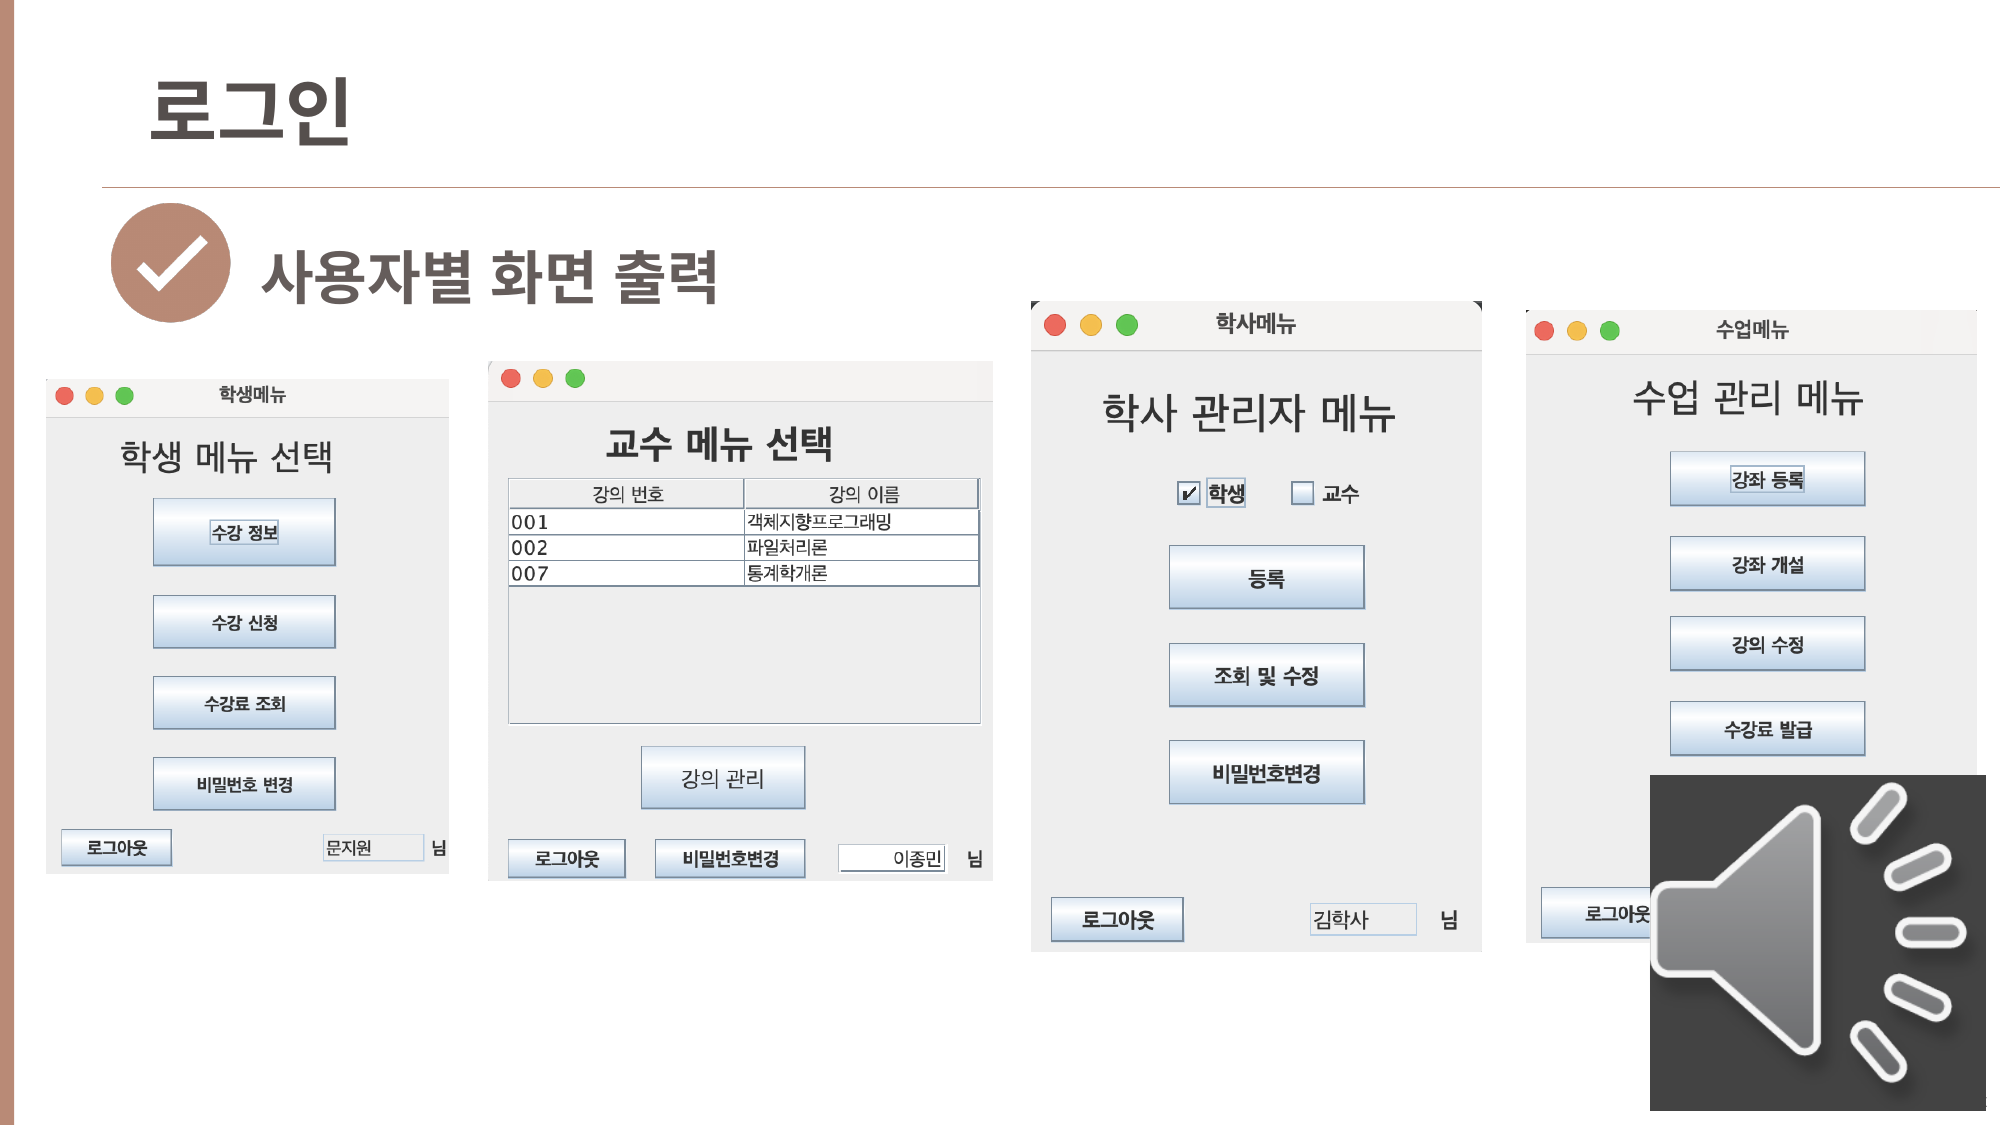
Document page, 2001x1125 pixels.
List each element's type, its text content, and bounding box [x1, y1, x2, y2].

picture [487, 361, 993, 882]
text_box 사용자별 화면 출력 [249, 219, 1778, 319]
text_box [0, 0, 15, 1125]
picture [1031, 301, 1482, 952]
text_box 로그인 [133, 57, 730, 163]
picture [1526, 310, 1987, 1112]
picture [46, 378, 449, 874]
picture [95, 187, 246, 338]
